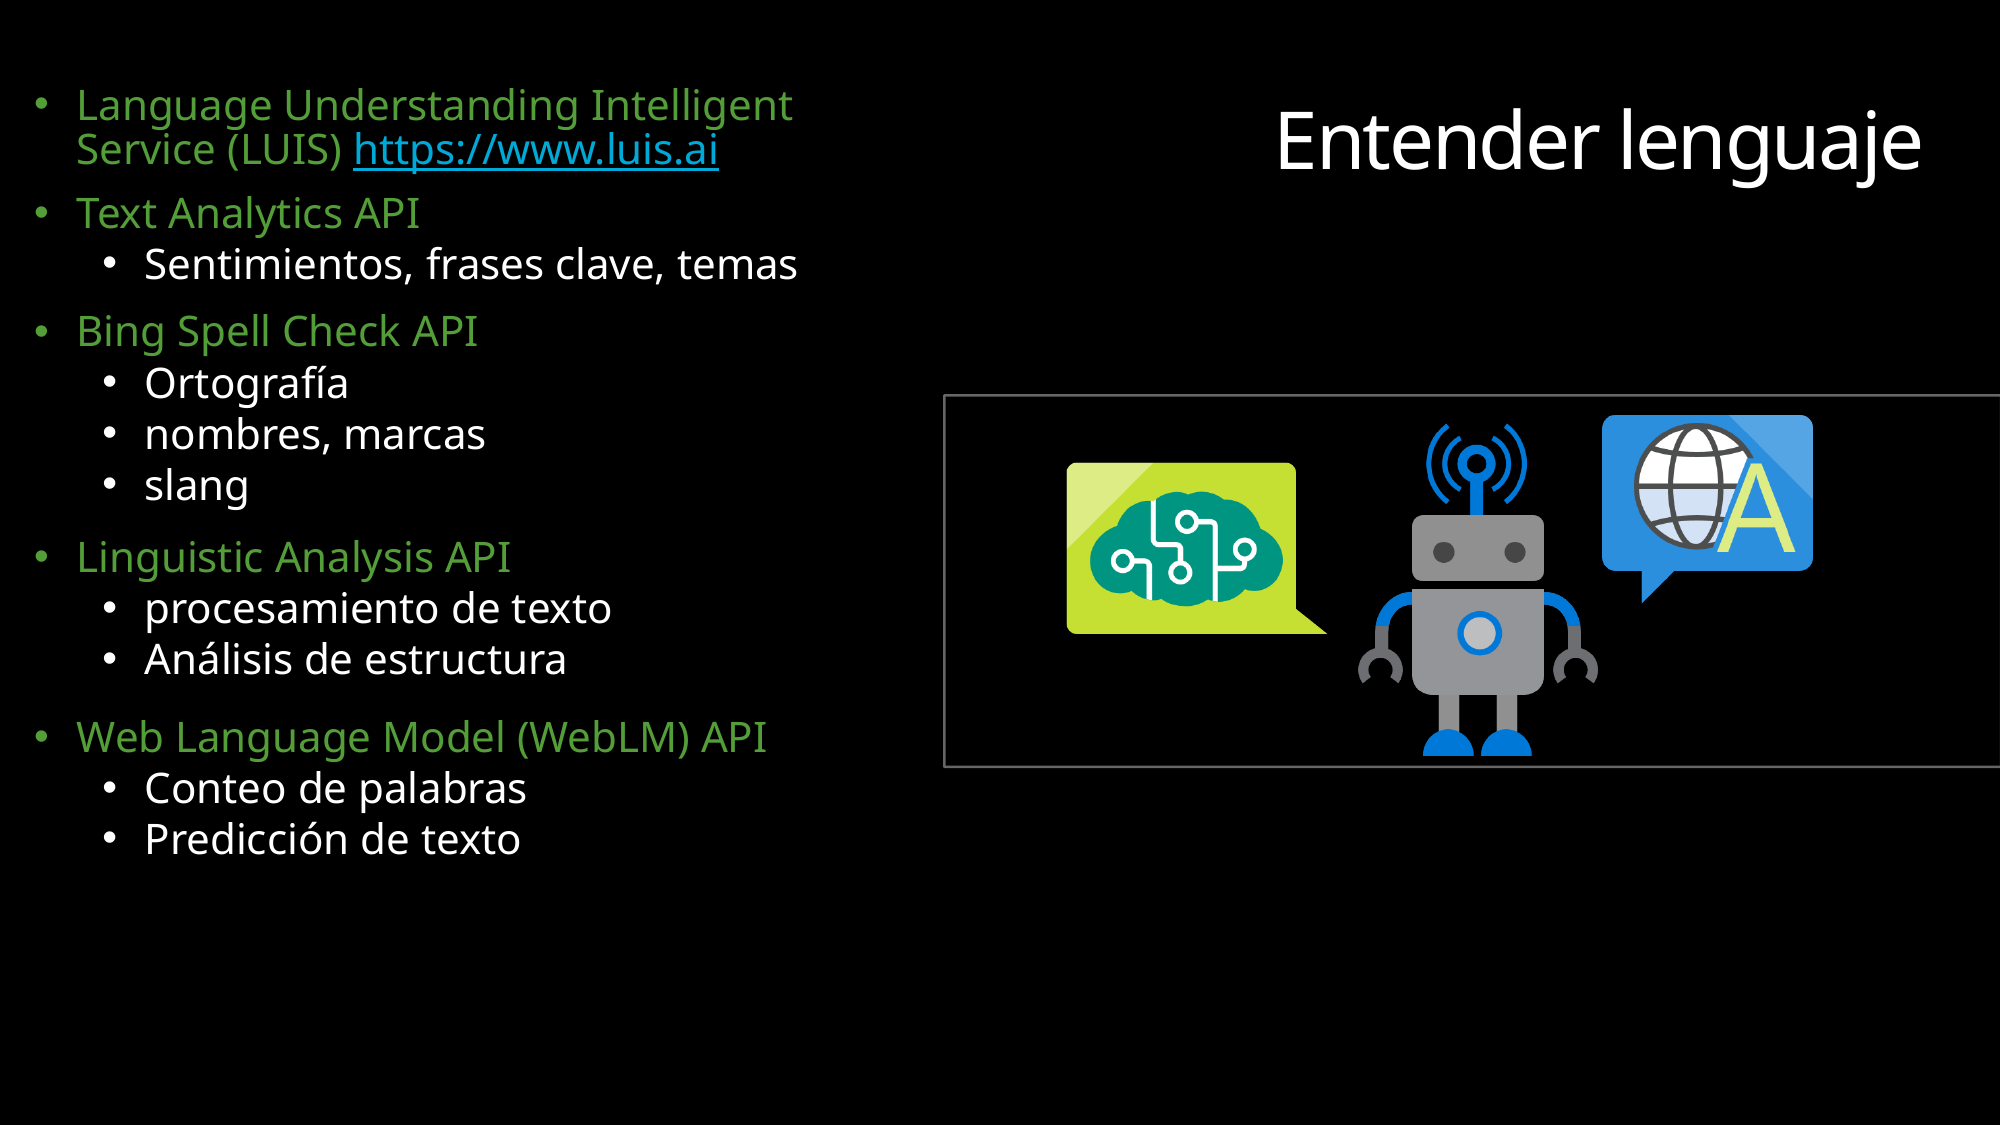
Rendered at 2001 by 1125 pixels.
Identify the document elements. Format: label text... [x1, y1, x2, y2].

title Entender lenguaje [1130, 45, 1940, 194]
picture [945, 396, 2000, 766]
list Language Understanding Intelligent Service (LUIS) https://www.luis.ai Text Analytics API Sentimientos, frases clave, temas Bing Spell Check API Ortografía nombres, marcas slang Linguistic Analysis API procesamiento de texto Análisis de estructura Web Language Model (WebLM) API Conteo de palabras Predicción de texto [19, 80, 822, 967]
